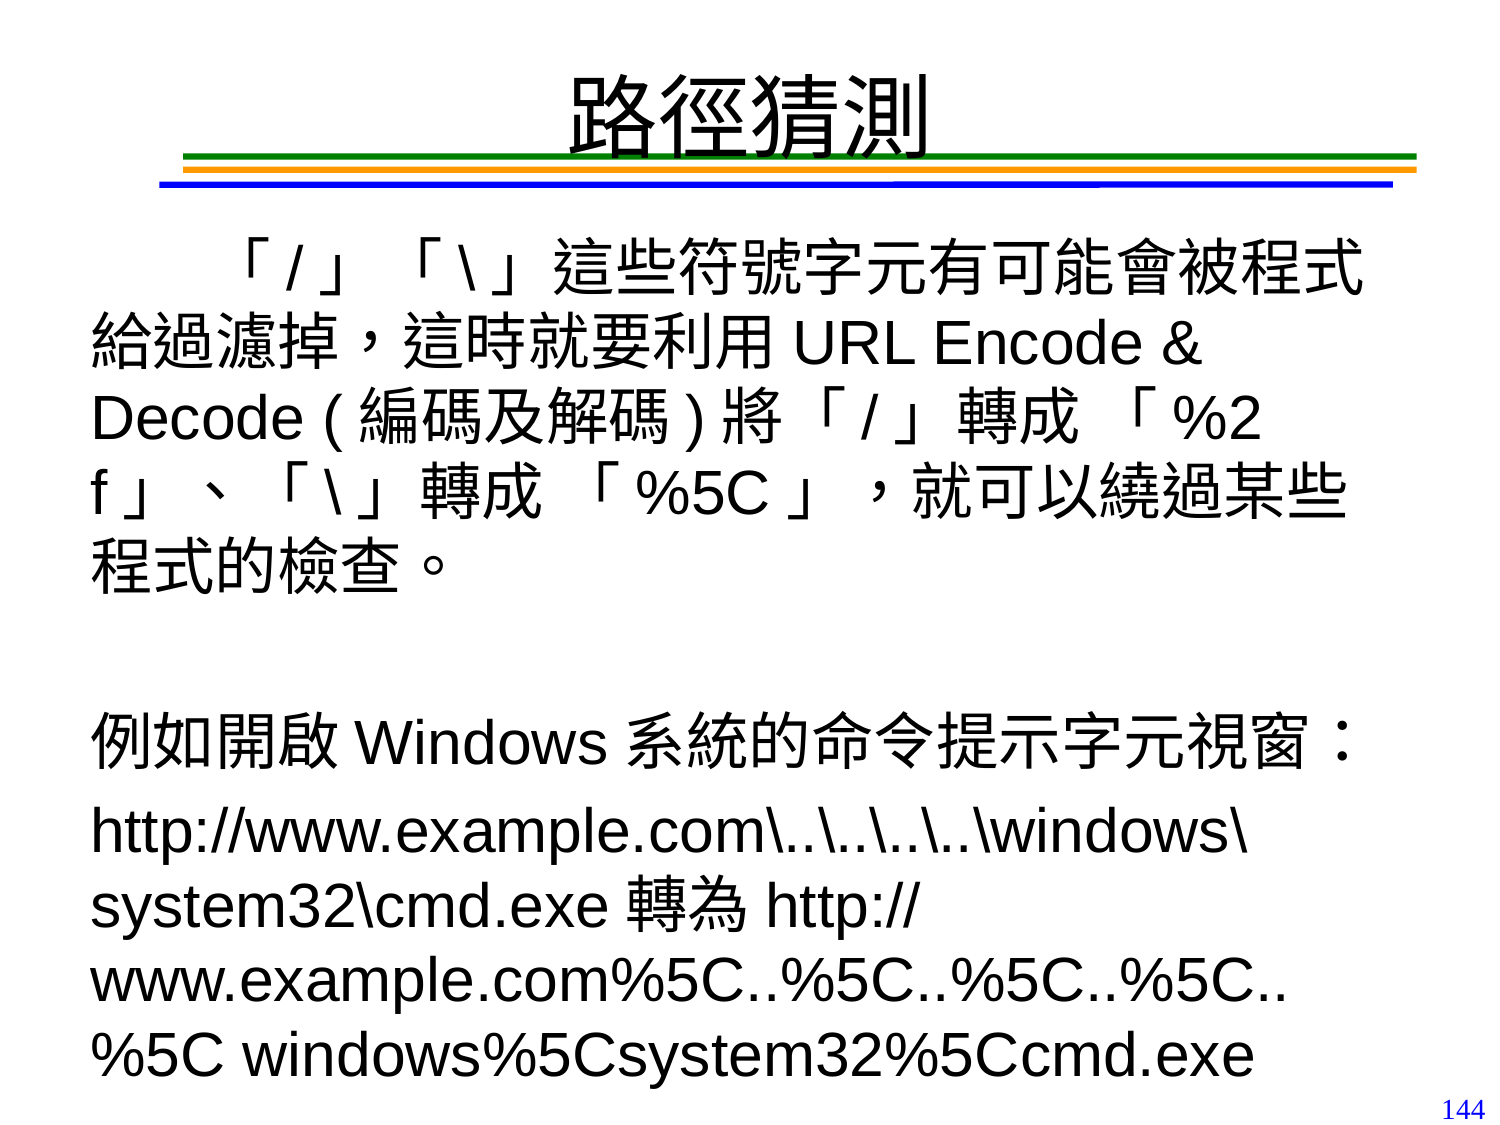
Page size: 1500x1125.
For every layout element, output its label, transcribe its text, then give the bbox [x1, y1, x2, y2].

slide_number 144 [1150, 1082, 1500, 1119]
list 「/」「\」這些符號字元有可能會被程式給過濾掉，這時就要利用URL Encode & Decode (編碼及解碼)將「/」轉成 「%2f」、「\」轉成 「%5C」，就可以繞過某些程式的檢查。 例如開啟Windows系統的命令提示字元視窗： http://www.example.com\..\..\..\..\windows\system32\cmd.exe轉為http://www.example.com%5C..%5C..%5C..%5C..%5C windows%5Csystem32%5Ccmd.exe [75, 219, 1425, 1106]
text_box 路徑猜測 [74, 45, 1425, 185]
